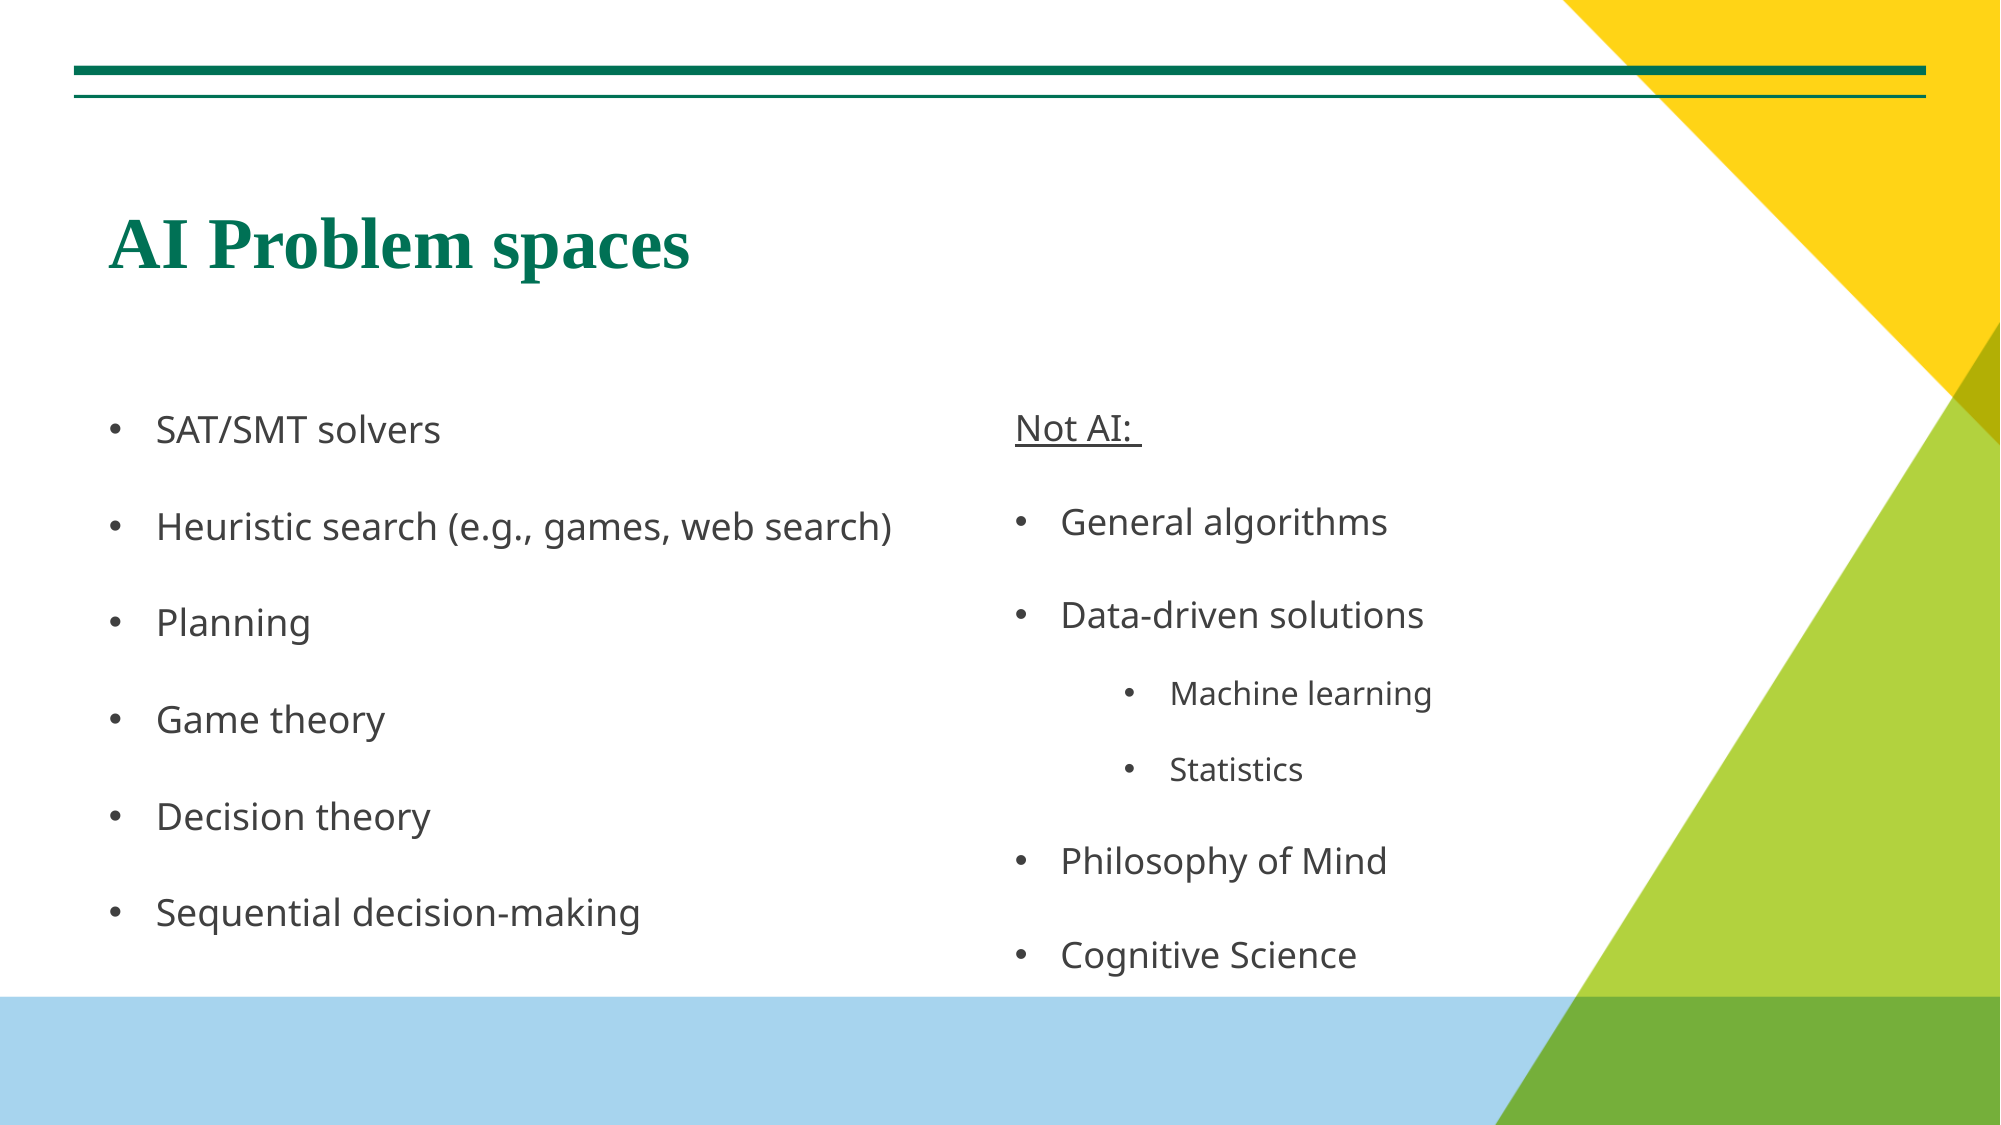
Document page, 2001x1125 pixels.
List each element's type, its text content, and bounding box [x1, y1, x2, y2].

picture [0, 0, 2000, 1125]
text_box Not AI: General algorithms Data-driven solutions Machine learning Statistics Philosophy of Mind Cognitive Science [999, 375, 1906, 989]
list SAT/SMT solvers Heuristic search (e.g., games, web search) Planning Game theory Decision theory Sequential decision-making [94, 376, 999, 989]
text_box [500, 532, 1502, 592]
title AI Problem spaces [94, 136, 1819, 354]
